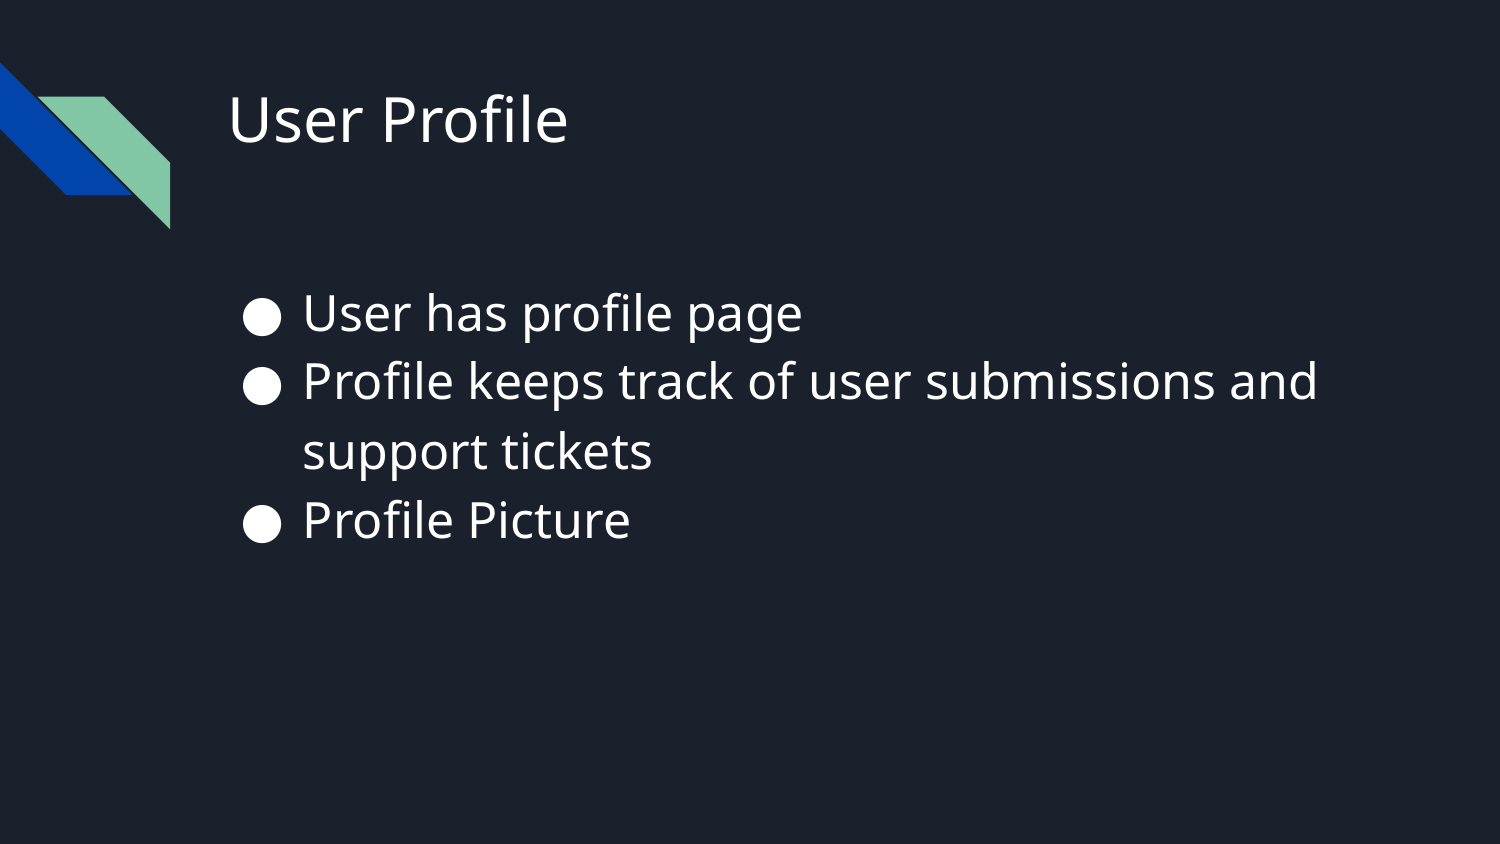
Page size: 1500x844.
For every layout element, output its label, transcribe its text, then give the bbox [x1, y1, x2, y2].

list User has profile page Profile keeps track of user submissions and support tickets Profile Picture [212, 257, 1368, 735]
title User Profile [212, 64, 1368, 215]
